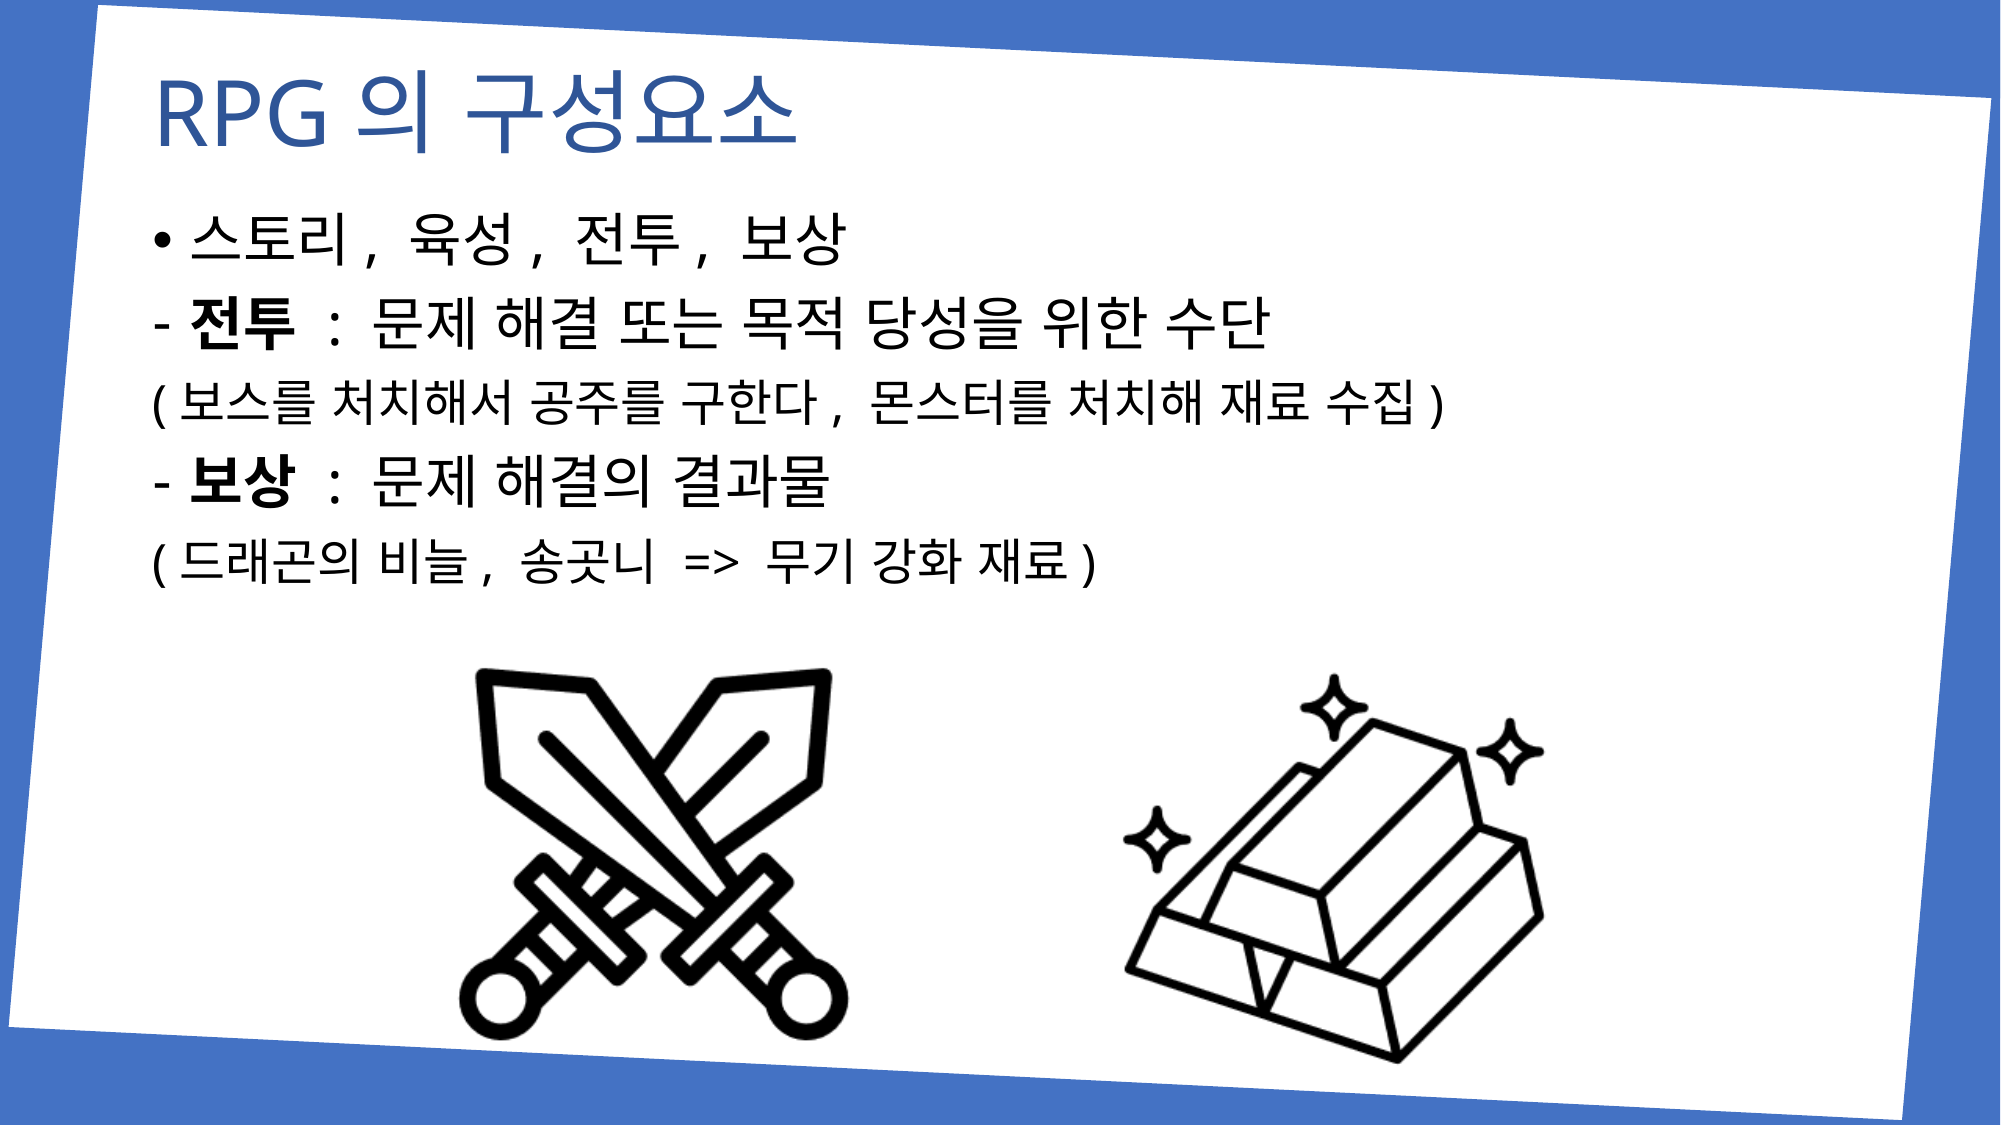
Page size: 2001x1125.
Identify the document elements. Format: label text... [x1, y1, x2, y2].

picture [419, 620, 889, 1090]
title RPG의 구성요소 [137, 59, 1863, 203]
list 스토리, 육성, 전투, 보상 전투 : 문제 해결 또는 목적 당성을 위한 수단 (보스를 처치해서 공주를 구한다, 몬스터를 처치해 재료 수집) 보상 : 문제 해결의 결과물 (드래곤의 비늘, 송곳니 => 무기 강화 재료) [137, 203, 1863, 1030]
picture [1100, 620, 1569, 1090]
